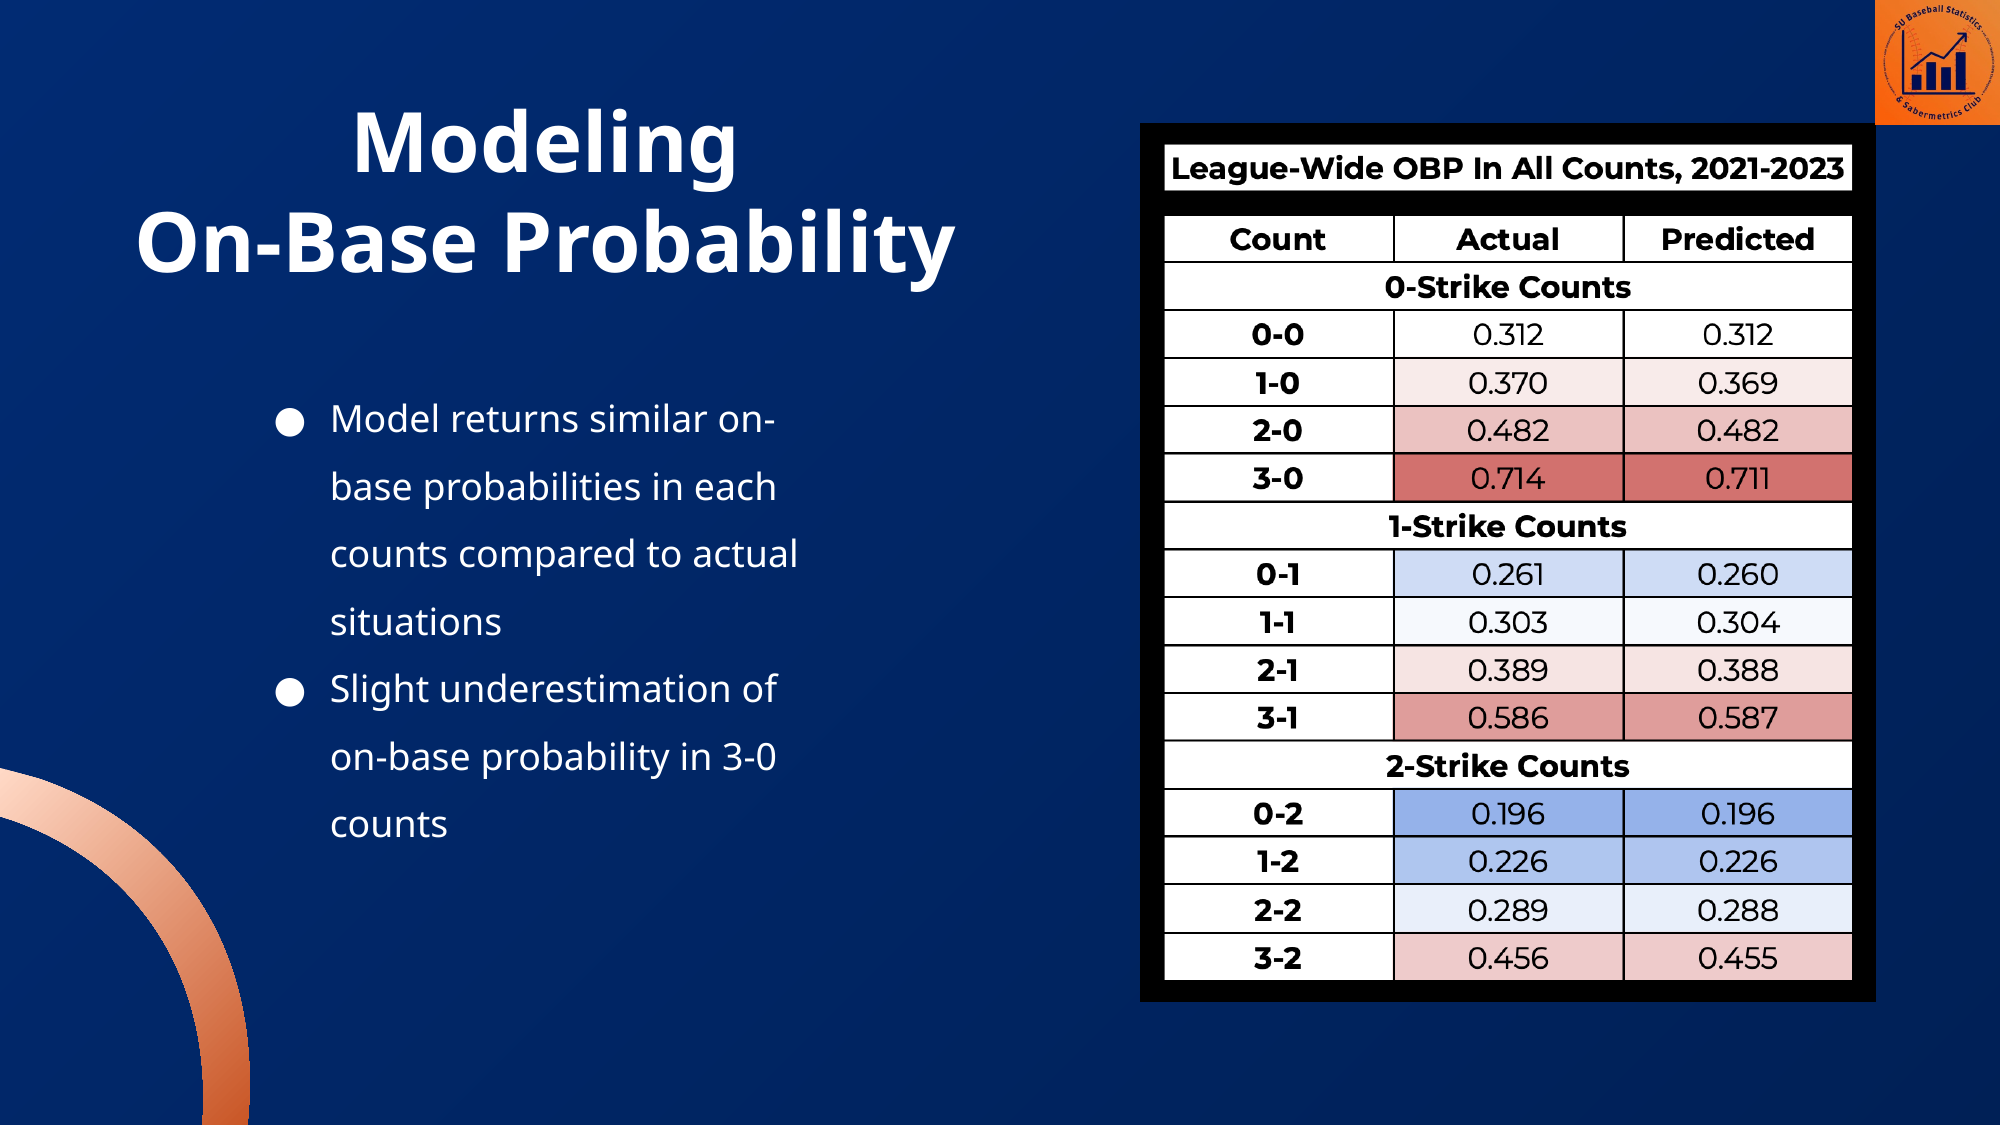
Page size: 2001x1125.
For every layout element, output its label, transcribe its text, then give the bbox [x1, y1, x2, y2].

text_box [0, 767, 250, 1125]
picture [1139, 0, 2000, 1002]
text_box Model returns similar on-base probabilities in each counts compared to actual situations Slight underestimation of on-base probability in 3-0 counts [239, 365, 852, 853]
text_box Modeling On-Base Probability [81, 81, 1011, 297]
